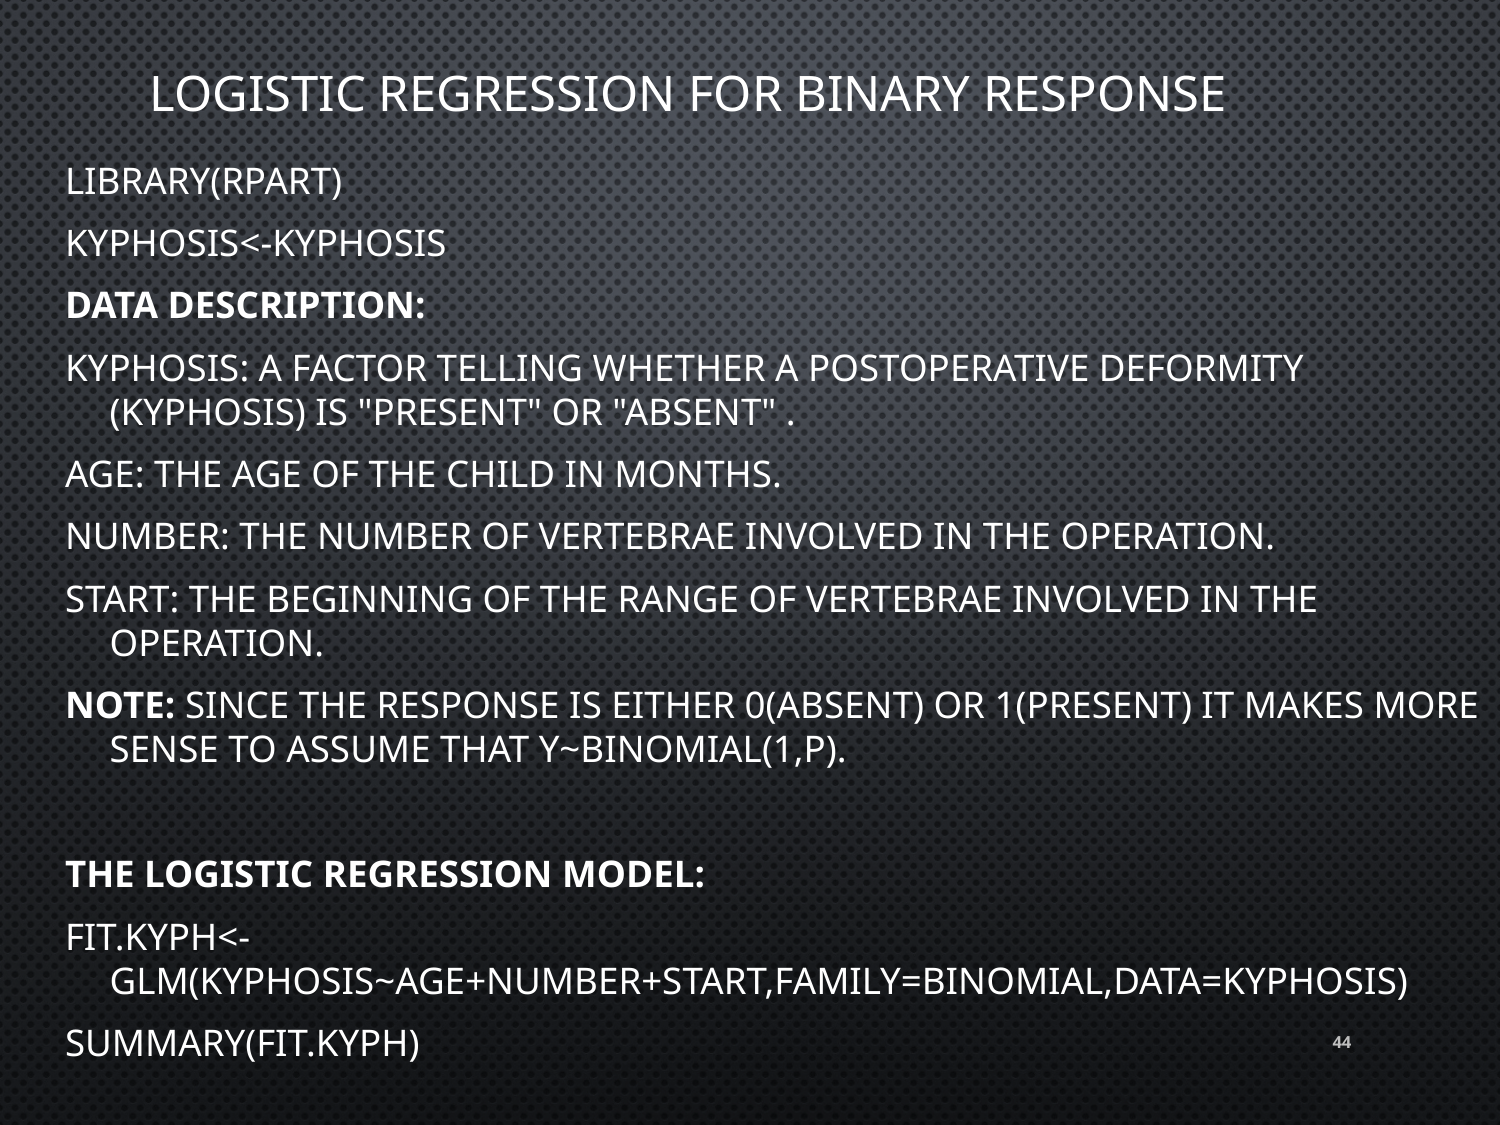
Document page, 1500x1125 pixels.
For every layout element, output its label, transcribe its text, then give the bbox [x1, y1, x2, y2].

slide_number 44 [1298, 1013, 1367, 1074]
list library(rpart) kyphosis<-kyphosis DATA DESCRIPTION: Kyphosis: a factor telling whether a postoperative deformity (kyphosis) is "present" or "absent" . Age: the age of the child in months. Number: the number of vertebrae involved in the operation. Start: the beginning of the range of vertebrae involved in the operation. Note: Since the response is either 0(absent) or 1(present) it makes more sense to assume that Y~Binomial(1,p). The logistic regression model: fit.kyph<-glm(Kyphosis~Age+Number+Start,family=binomial,data=kyphosis) summary(fit.kyph) [50, 149, 1500, 1074]
title Logistic Regression for Binary response [134, 34, 1367, 149]
